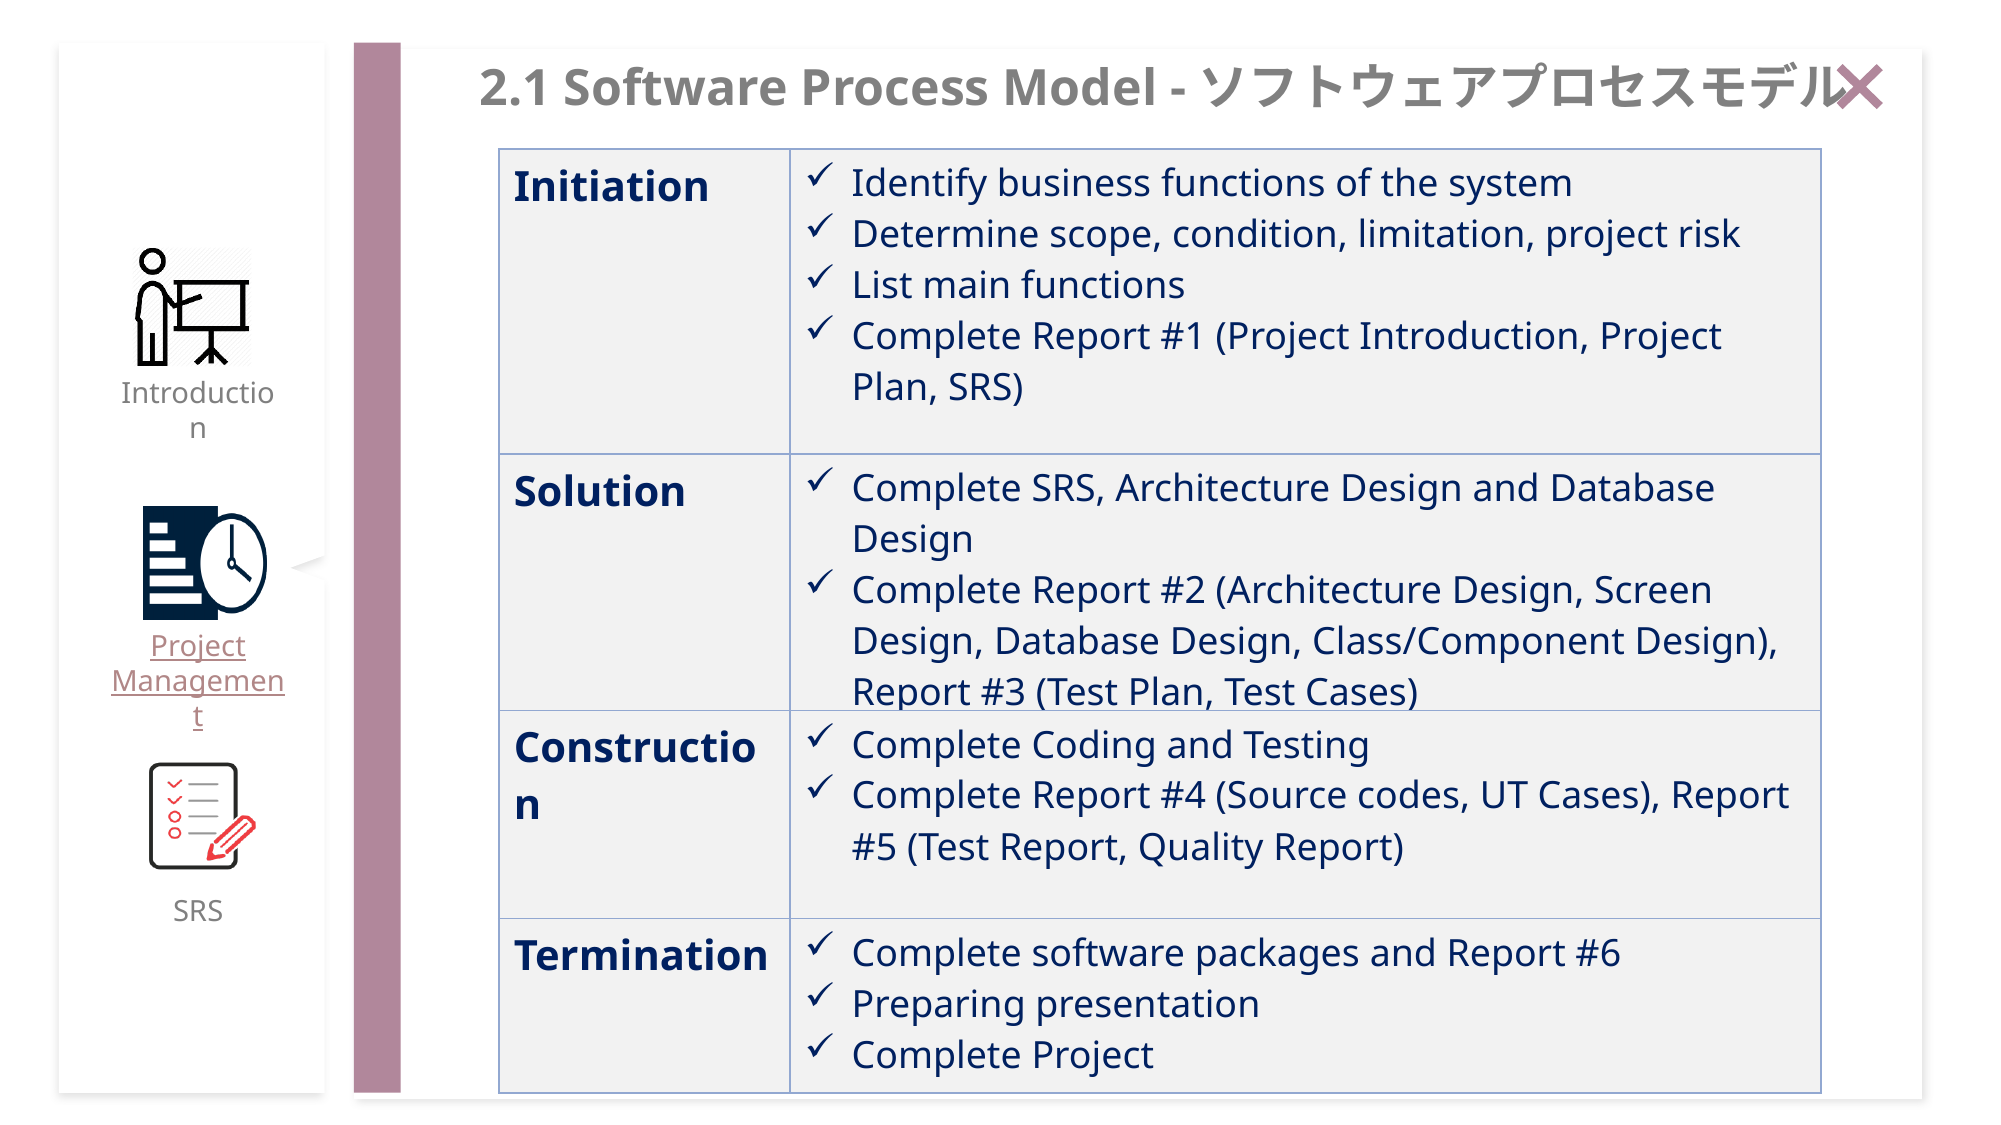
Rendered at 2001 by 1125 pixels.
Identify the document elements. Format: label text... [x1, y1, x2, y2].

text_box Project Management [93, 619, 303, 740]
table_cell Solution [500, 455, 789, 710]
table_cell Complete SRS, Architecture Design and Database Design Complete Report #2 (Architecture Design, Screen Design, Database Design, Class/Component Design), Report #3 (Test Plan, Test Cases) [791, 455, 1820, 710]
text_box [57, 41, 326, 1094]
table_header Identify business functions of the system Determine scope, condition, limitation, project risk List main functions Complete Report #1 (Project Introduction, Project Plan, SRS) [791, 150, 1820, 453]
text_box [353, 48, 1923, 1100]
picture [143, 506, 267, 620]
text_box [353, 42, 402, 1094]
table_cell Termination [500, 919, 789, 1092]
text_box Introduction [99, 366, 297, 452]
picture [131, 246, 253, 367]
table_cell Complete Coding and Testing Complete Report #4 (Source codes, UT Cases), Report #5 (Test Report, Quality Report) [791, 711, 1820, 918]
picture [122, 746, 274, 885]
text_box 2.1 Software Process Model -ソフトウェアプロセスモデル [465, 48, 1903, 124]
table_header Initiation [500, 150, 789, 453]
text_box SRS [106, 884, 290, 935]
table_cell Complete software packages and Report #6 Preparing presentation Complete Project [791, 919, 1820, 1092]
table_cell Construction [500, 711, 789, 918]
